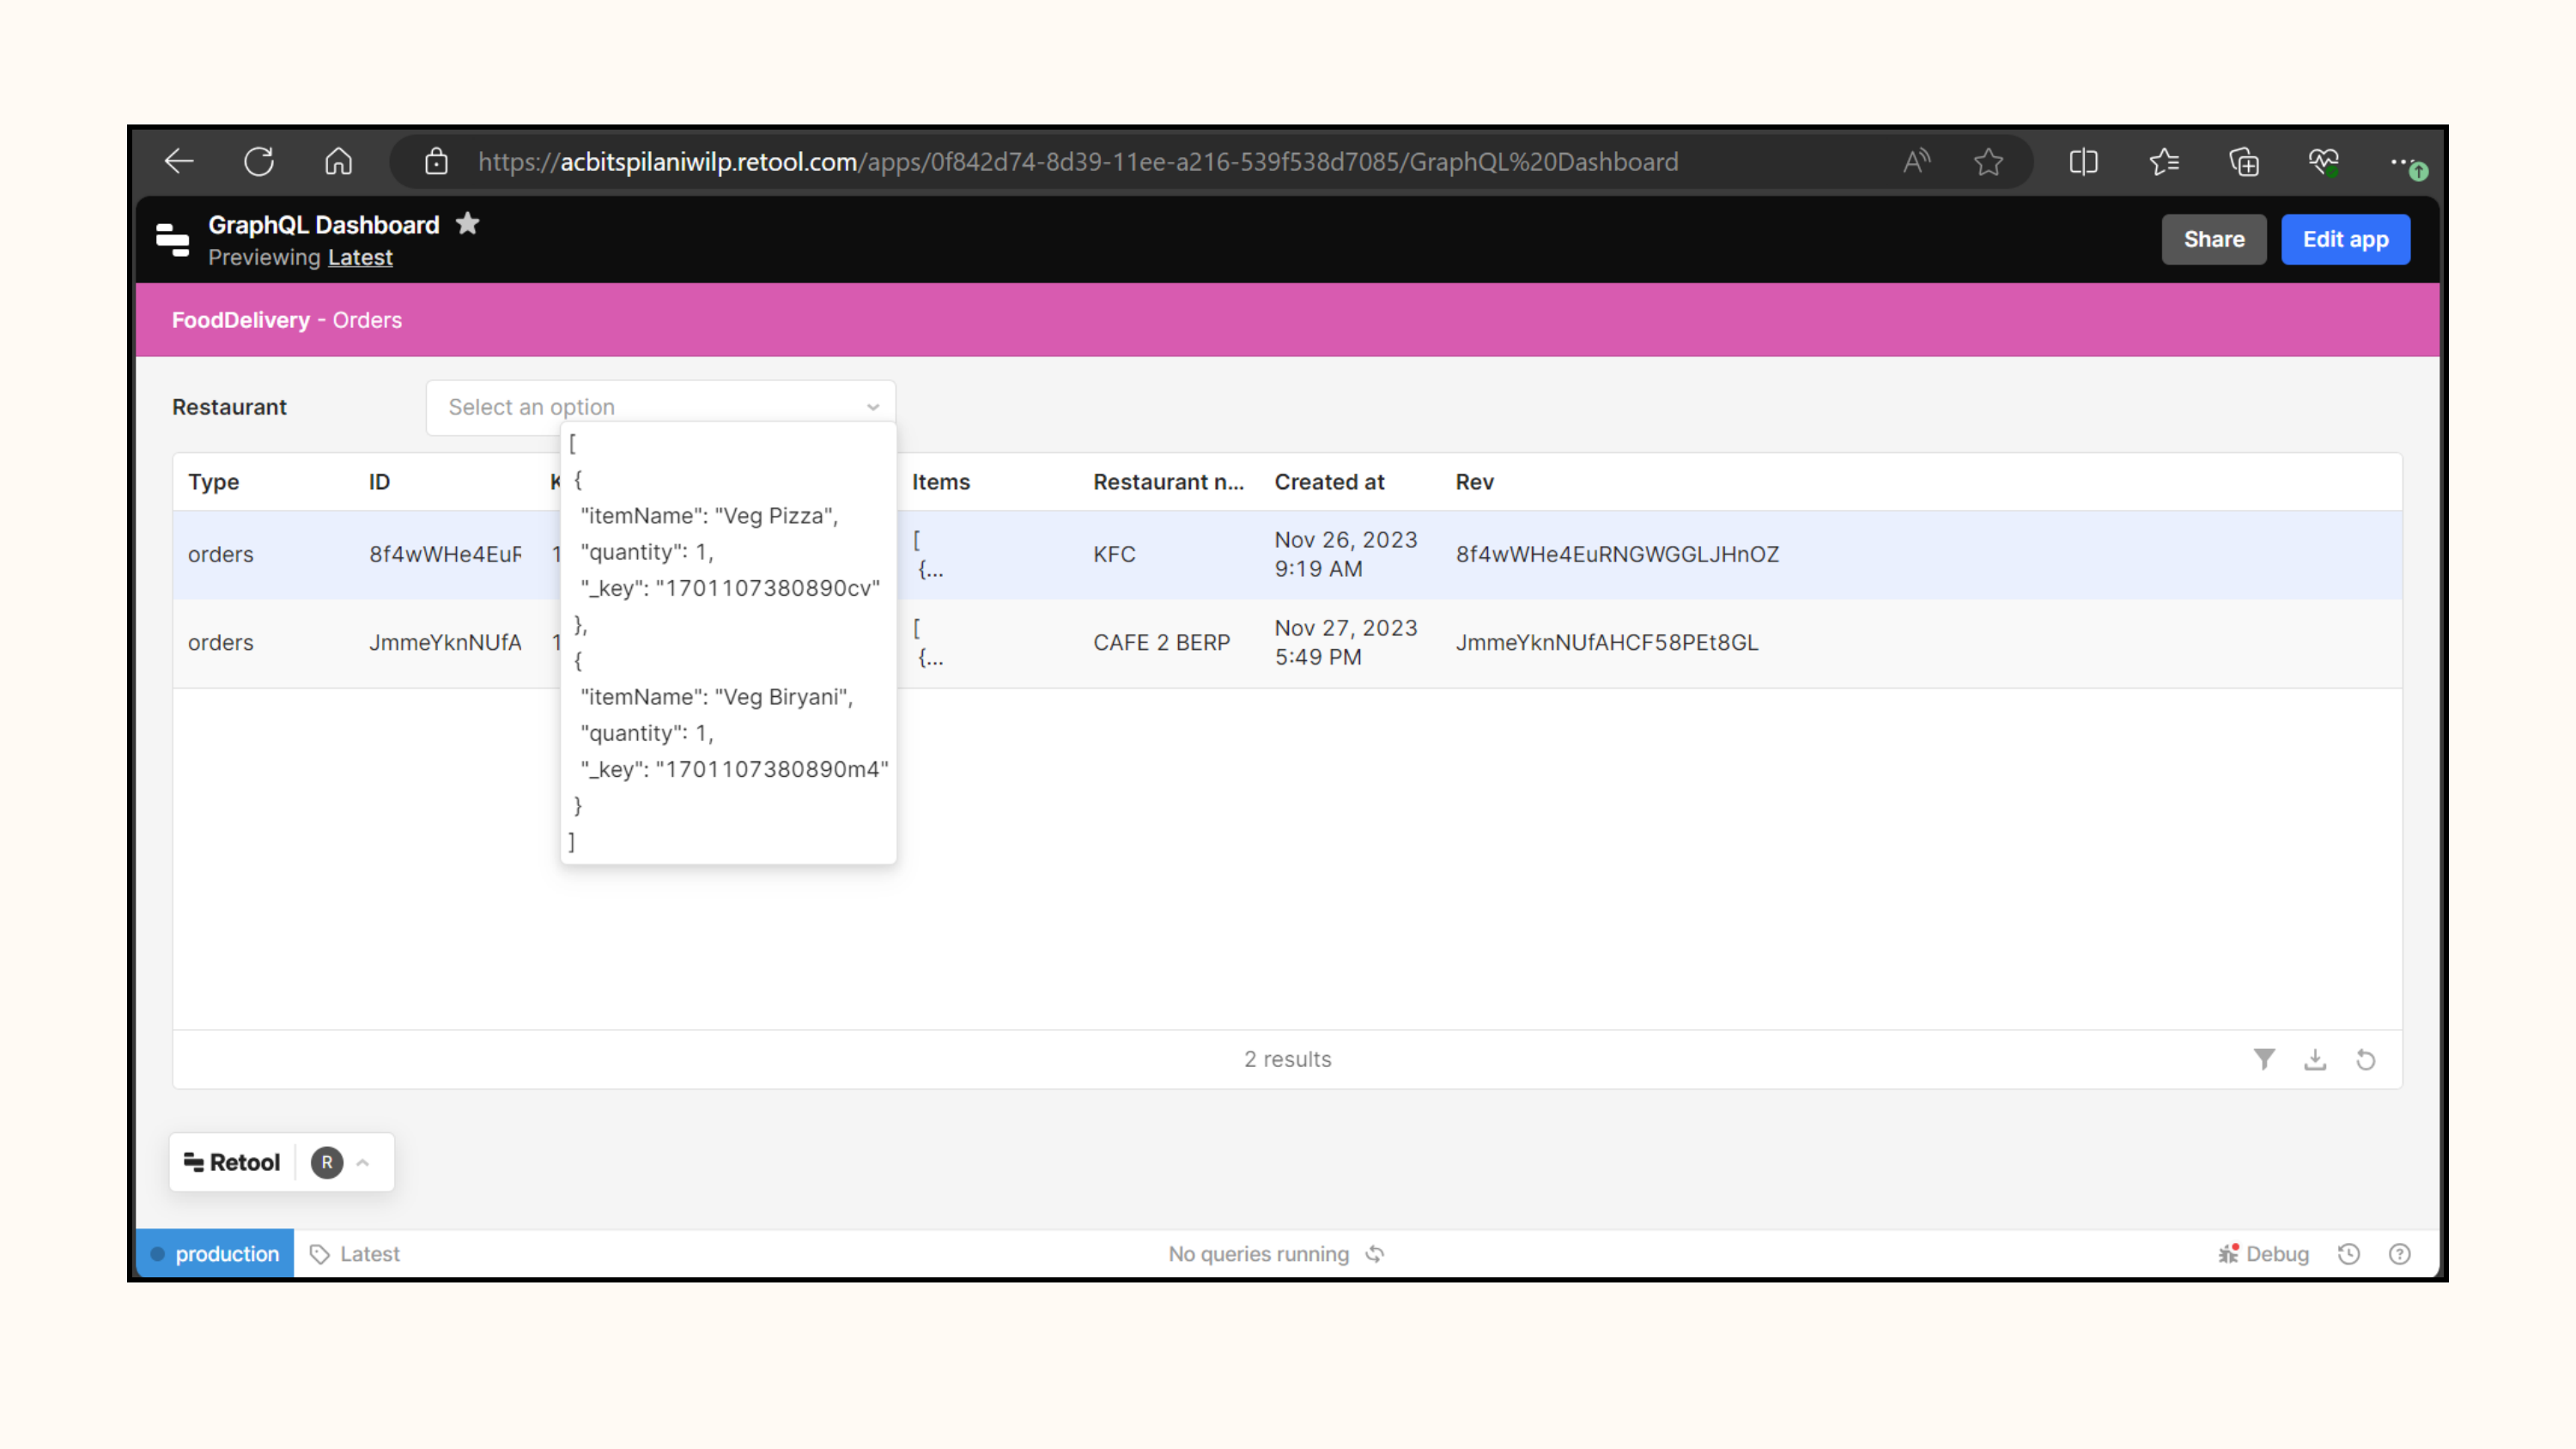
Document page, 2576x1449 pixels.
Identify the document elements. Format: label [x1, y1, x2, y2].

text_box [129, 126, 2447, 1281]
